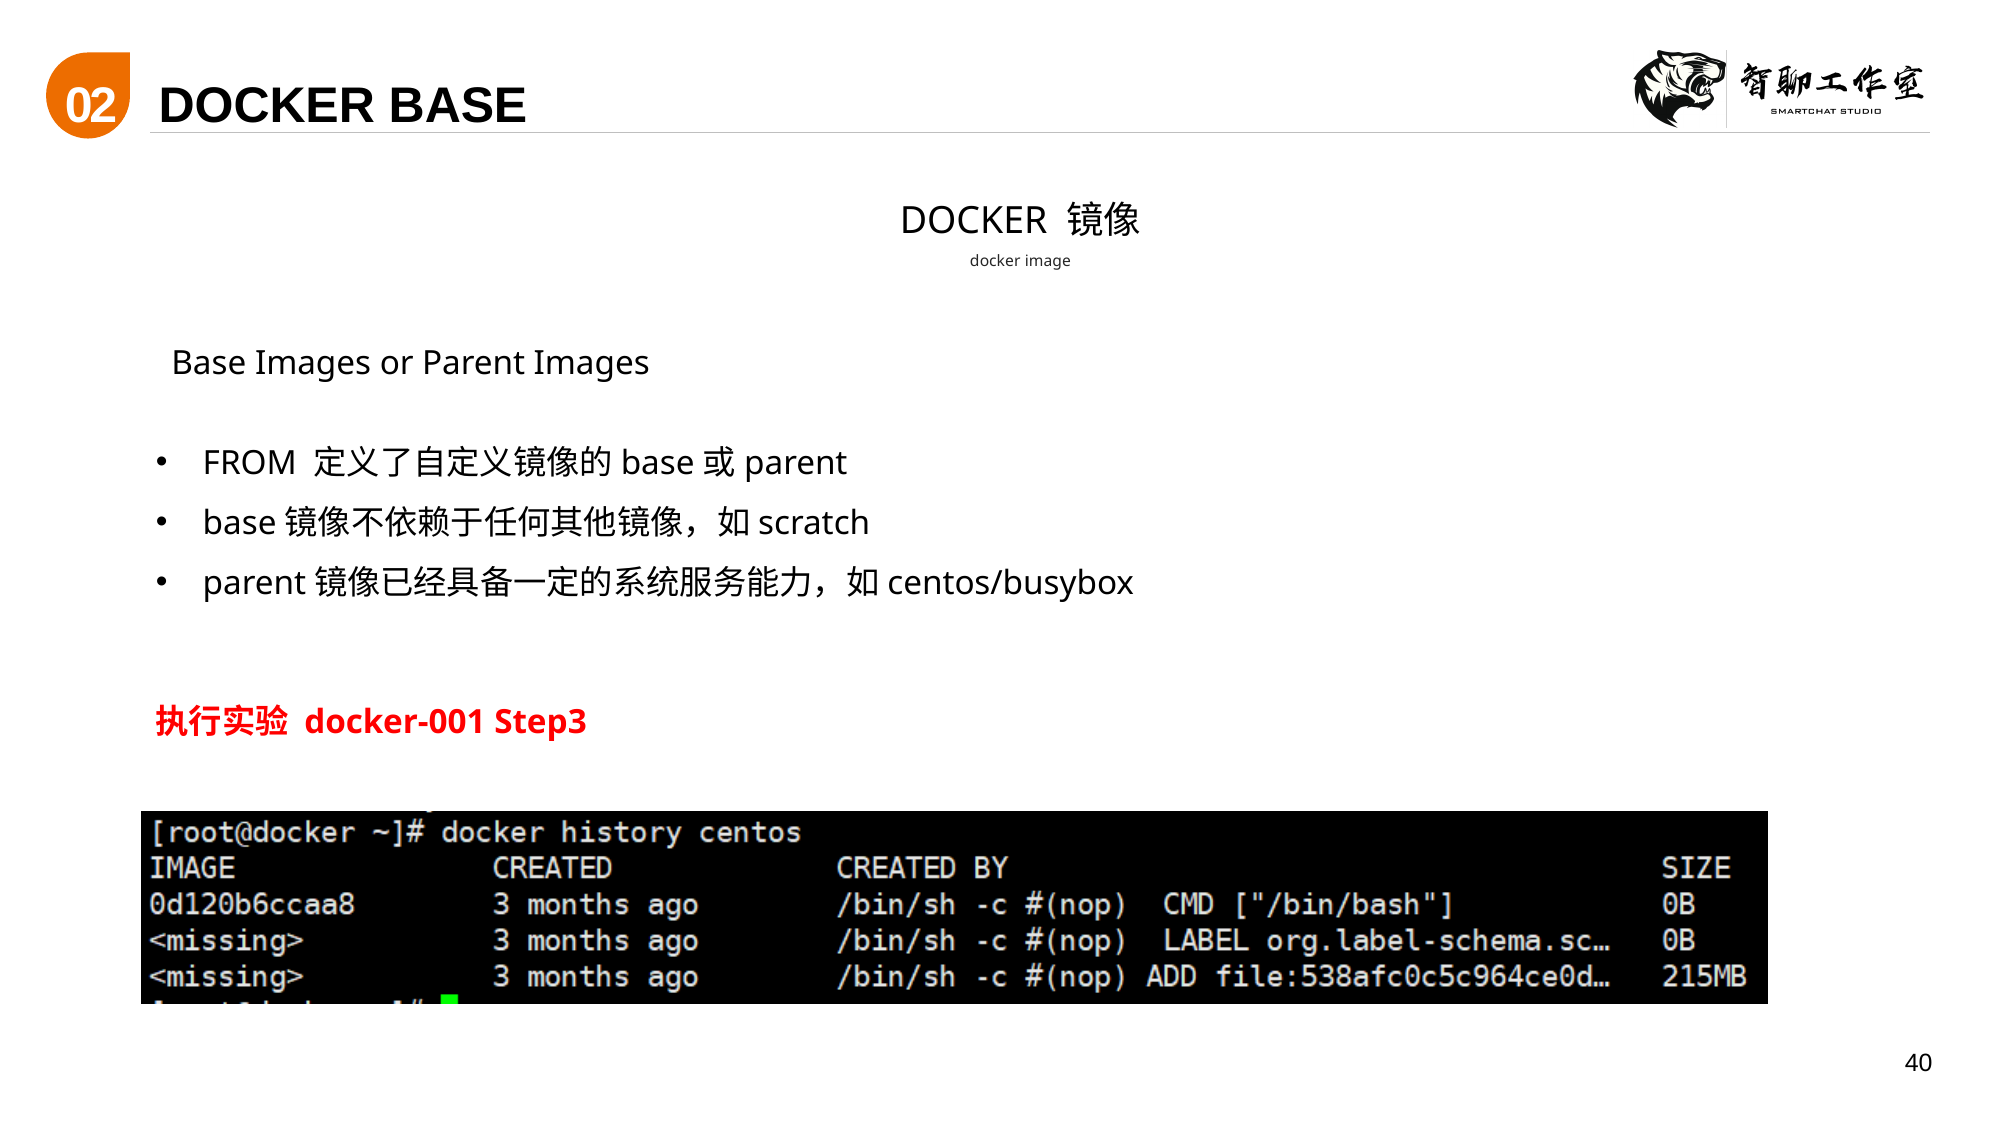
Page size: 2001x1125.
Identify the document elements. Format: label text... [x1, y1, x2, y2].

text_box Base Images or Parent Images [141, 333, 682, 389]
picture [1633, 47, 1950, 129]
picture [141, 811, 1768, 1004]
text_box FROM 定义了自定义镜像的base或parent base镜像不依赖于任何其他镜像，如scratch parent镜像已经具备一定的系统服务能力，如centos/busybox [141, 414, 1243, 609]
text_box 02 [49, 47, 132, 141]
text_box DOCKER BASE [143, 47, 543, 141]
text_box 执行实验 docker-001 Step3 [141, 672, 1243, 748]
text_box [770, 189, 1271, 278]
